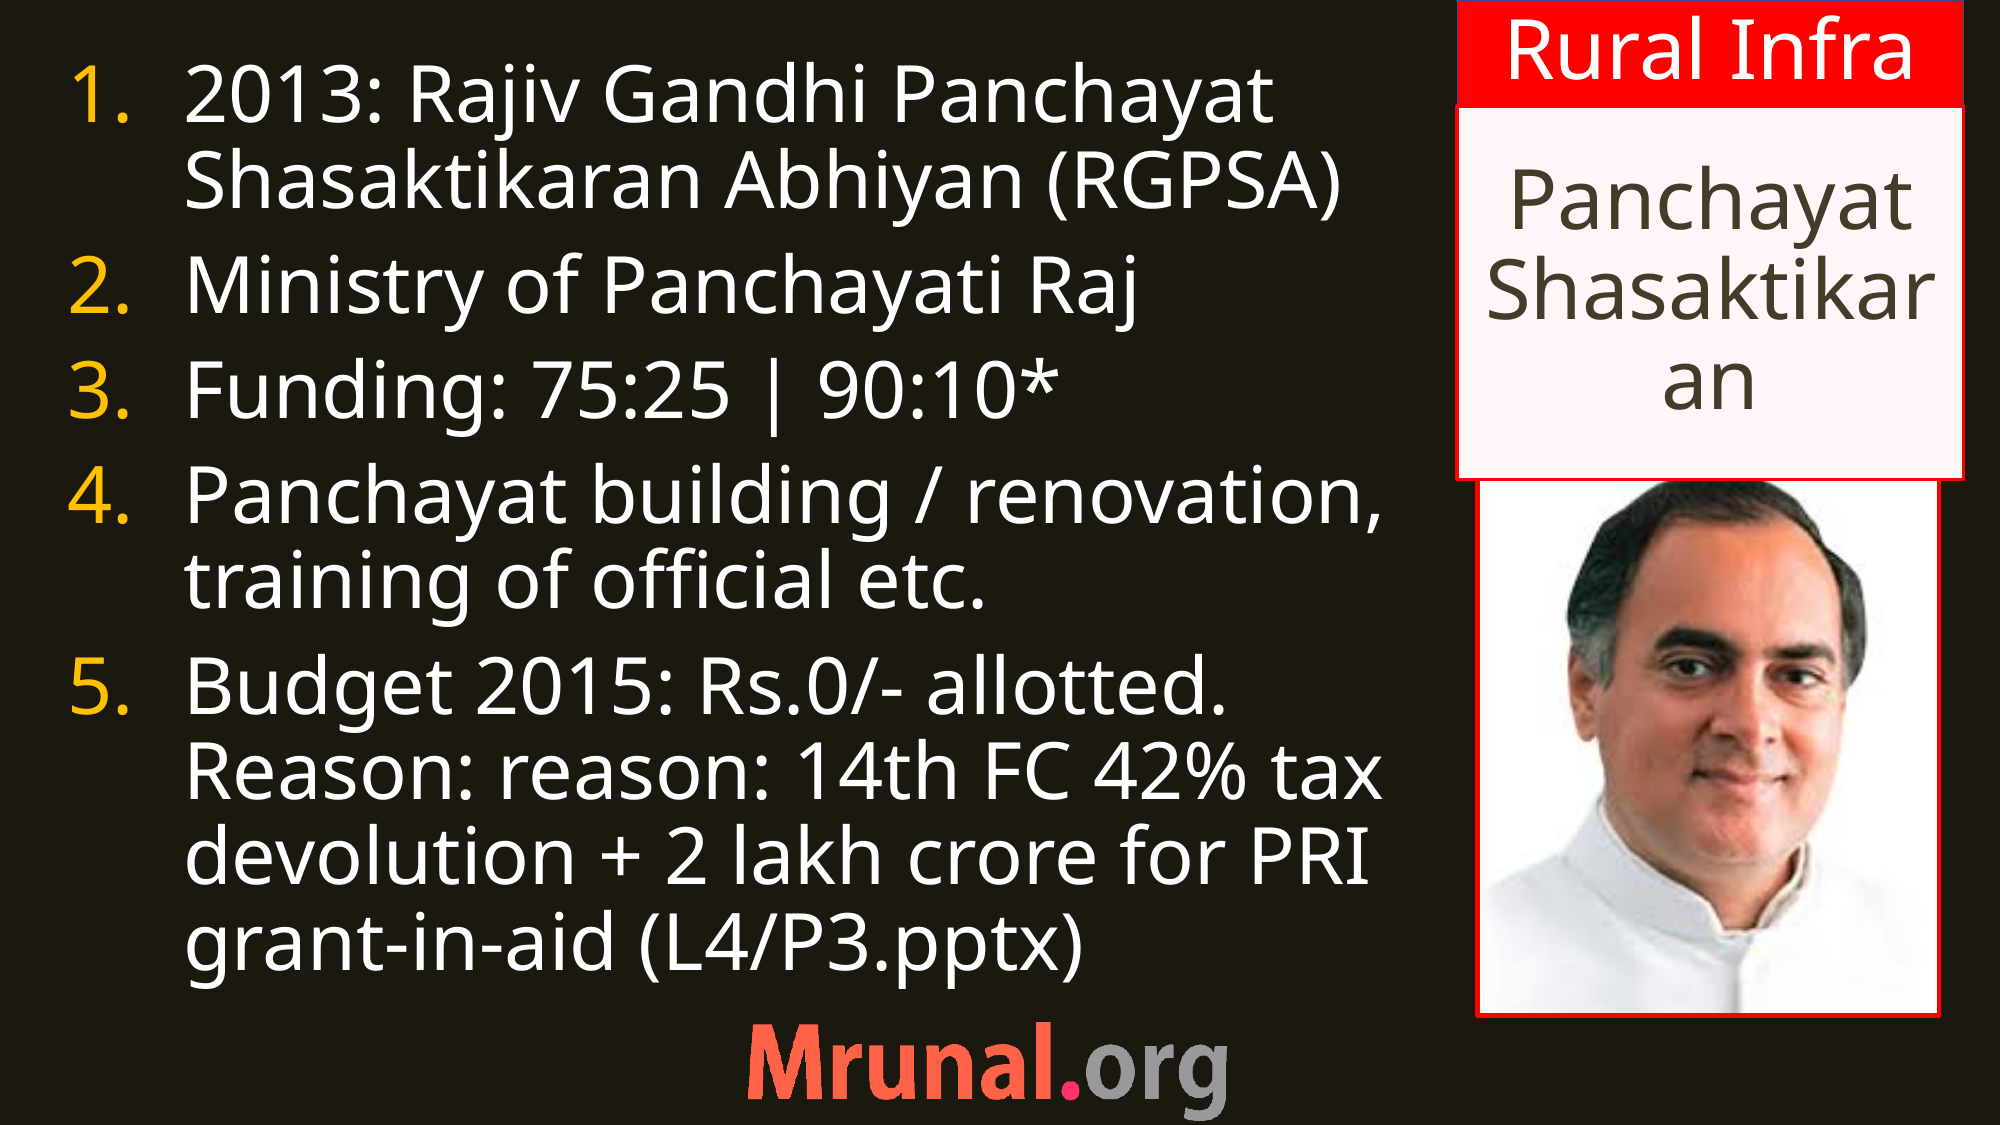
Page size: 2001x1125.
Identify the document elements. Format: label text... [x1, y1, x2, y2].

title Panchayat Shasaktikaran [1455, 104, 1965, 481]
list 2013: Rajiv Gandhi Panchayat Shasaktikaran Abhiyan (RGPSA) Ministry of Panchayati Raj Funding: 75:25 | 90:10* Panchayat building / renovation, training of official etc. Budget 2015: Rs.0/- allotted. Reason: reason: 14th FC 42% tax devolution + 2 lakh crore for PRI grant-in-aid (L4/P3.pptx) [52, 47, 1447, 1014]
list Rural Infra [1457, 0, 1964, 106]
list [1479, 478, 1937, 1014]
picture [741, 1014, 1230, 1125]
